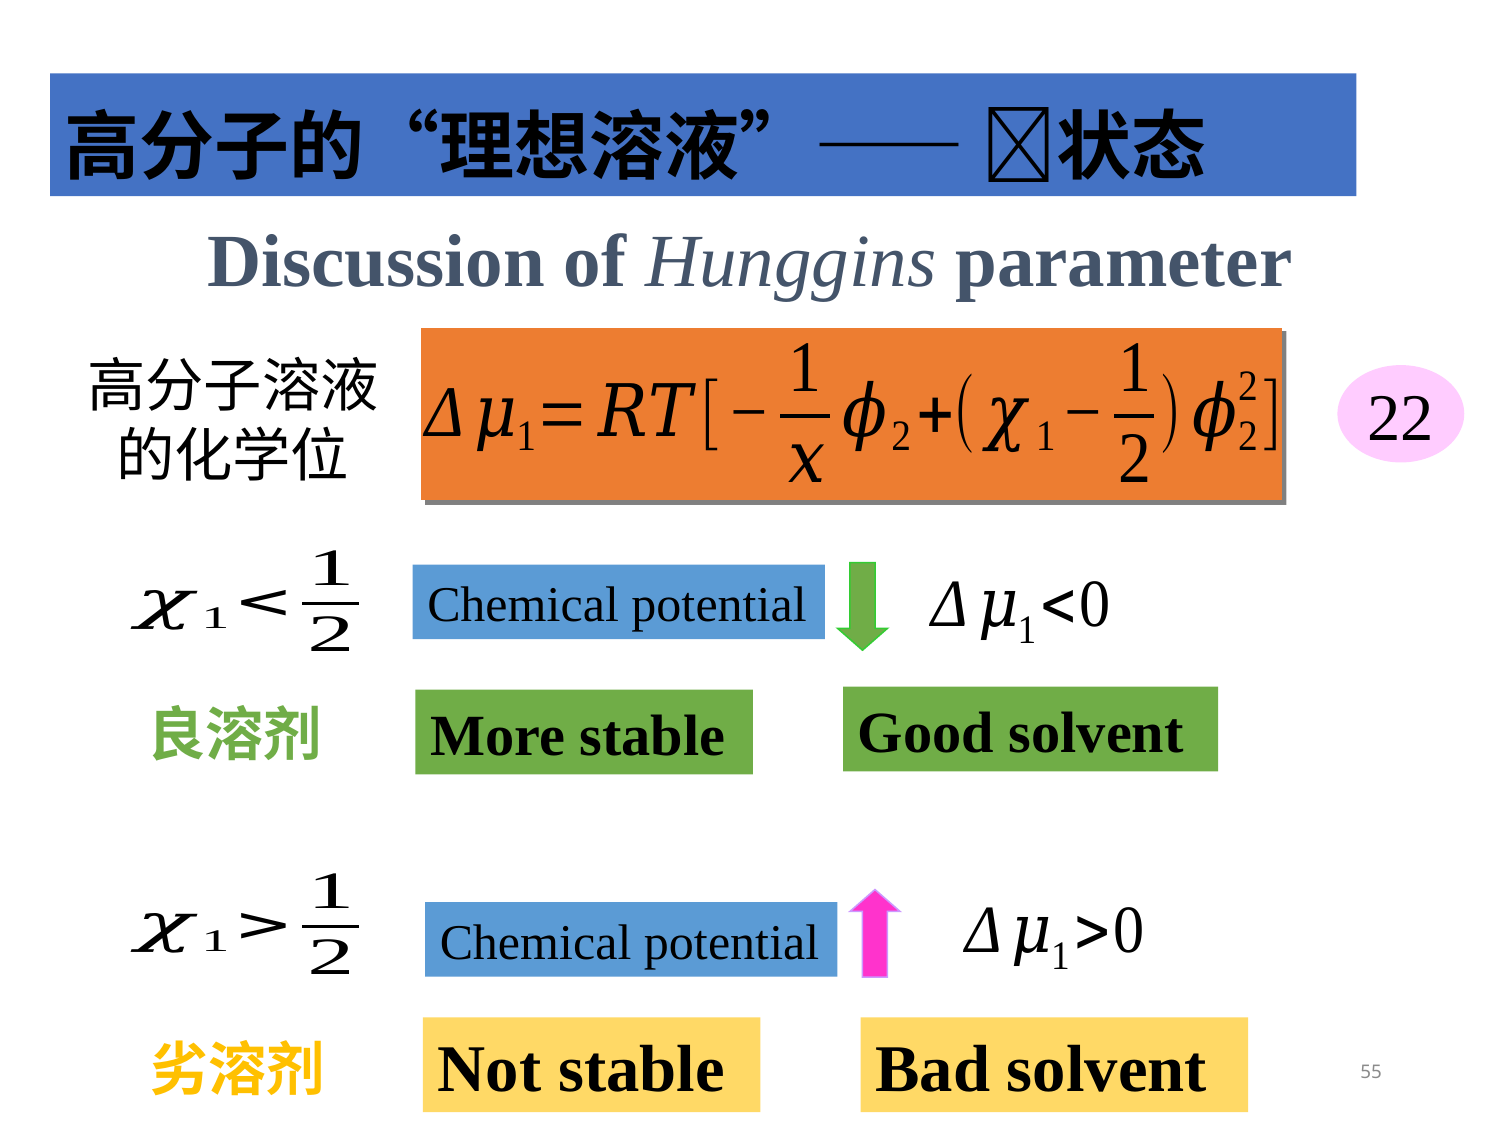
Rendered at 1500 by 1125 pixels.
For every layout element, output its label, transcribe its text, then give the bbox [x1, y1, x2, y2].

slide_number 55 [1059, 1042, 1397, 1103]
text_box [849, 889, 901, 978]
text_box [837, 562, 888, 651]
text_box 高分子的“理想溶液”—— 状态 [50, 73, 1357, 197]
text_box 良溶剂 [132, 689, 371, 775]
text_box 22 [1337, 365, 1465, 463]
text_box Good solvent [843, 686, 1219, 772]
text_box More stable [415, 689, 753, 775]
text_box 劣溶剂 [135, 1025, 373, 1110]
text_box Bad solvent [860, 1017, 1249, 1113]
text_box Discussion of Hunggins parameter [99, 200, 1400, 313]
text_box Chemical potential [412, 564, 825, 640]
text_box Chemical potential [425, 902, 838, 977]
text_box 高分子溶液的化学位 [59, 340, 407, 496]
text_box Not stable [422, 1017, 761, 1113]
